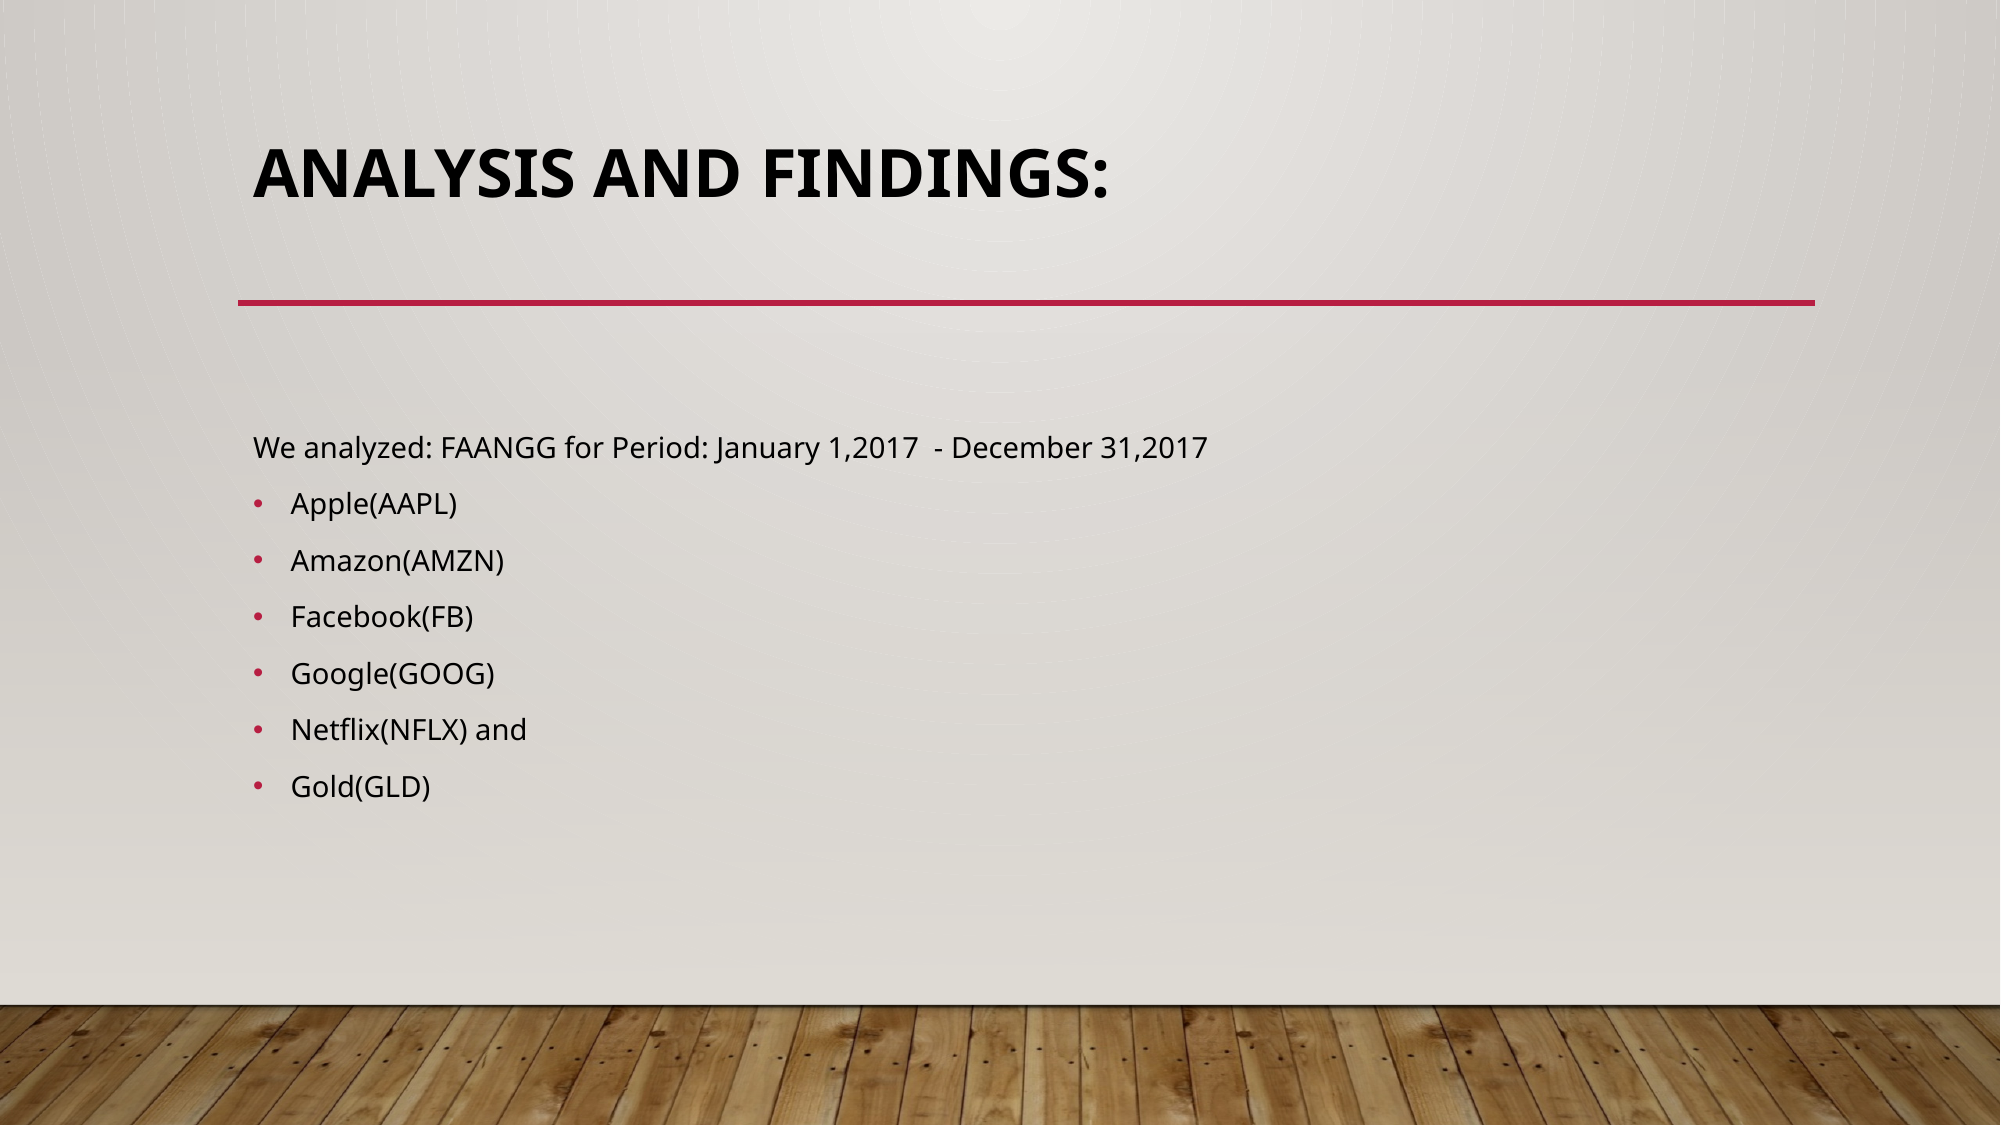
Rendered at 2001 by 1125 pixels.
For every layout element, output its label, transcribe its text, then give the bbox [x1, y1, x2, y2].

title Analysis and Findings: [238, 131, 1814, 305]
picture [0, 1005, 2000, 1125]
list We analyzed: FAANGG for Period: January 1,2017 - December 31,2017 Apple(AAPL) Amazon(AMZN) Facebook(FB) Google(GOOG) Netflix(NFLX) and Gold(GLD) [238, 330, 1814, 897]
